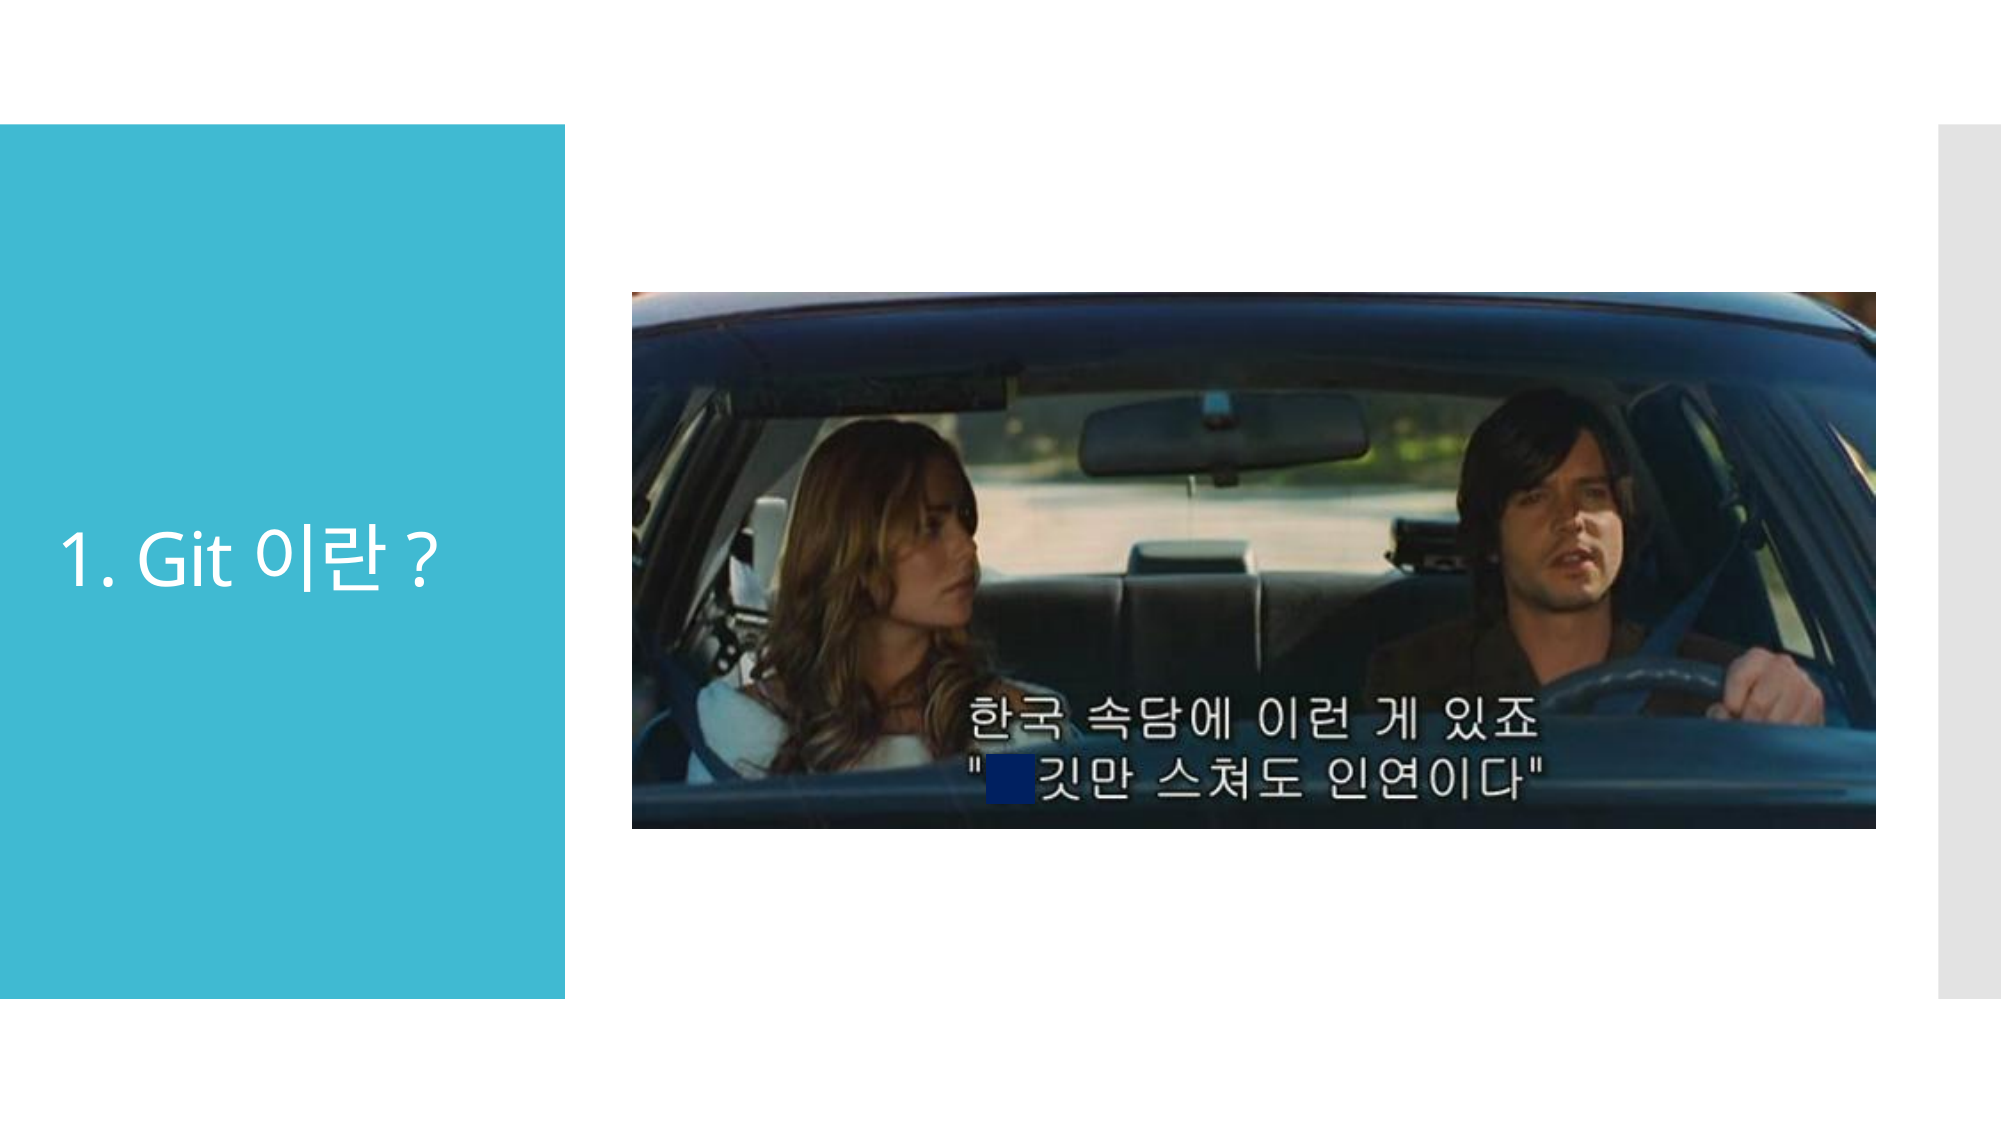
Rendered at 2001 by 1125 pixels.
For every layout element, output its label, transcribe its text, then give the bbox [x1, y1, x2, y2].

title 1. Git이란? [41, 184, 525, 940]
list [632, 292, 1876, 829]
